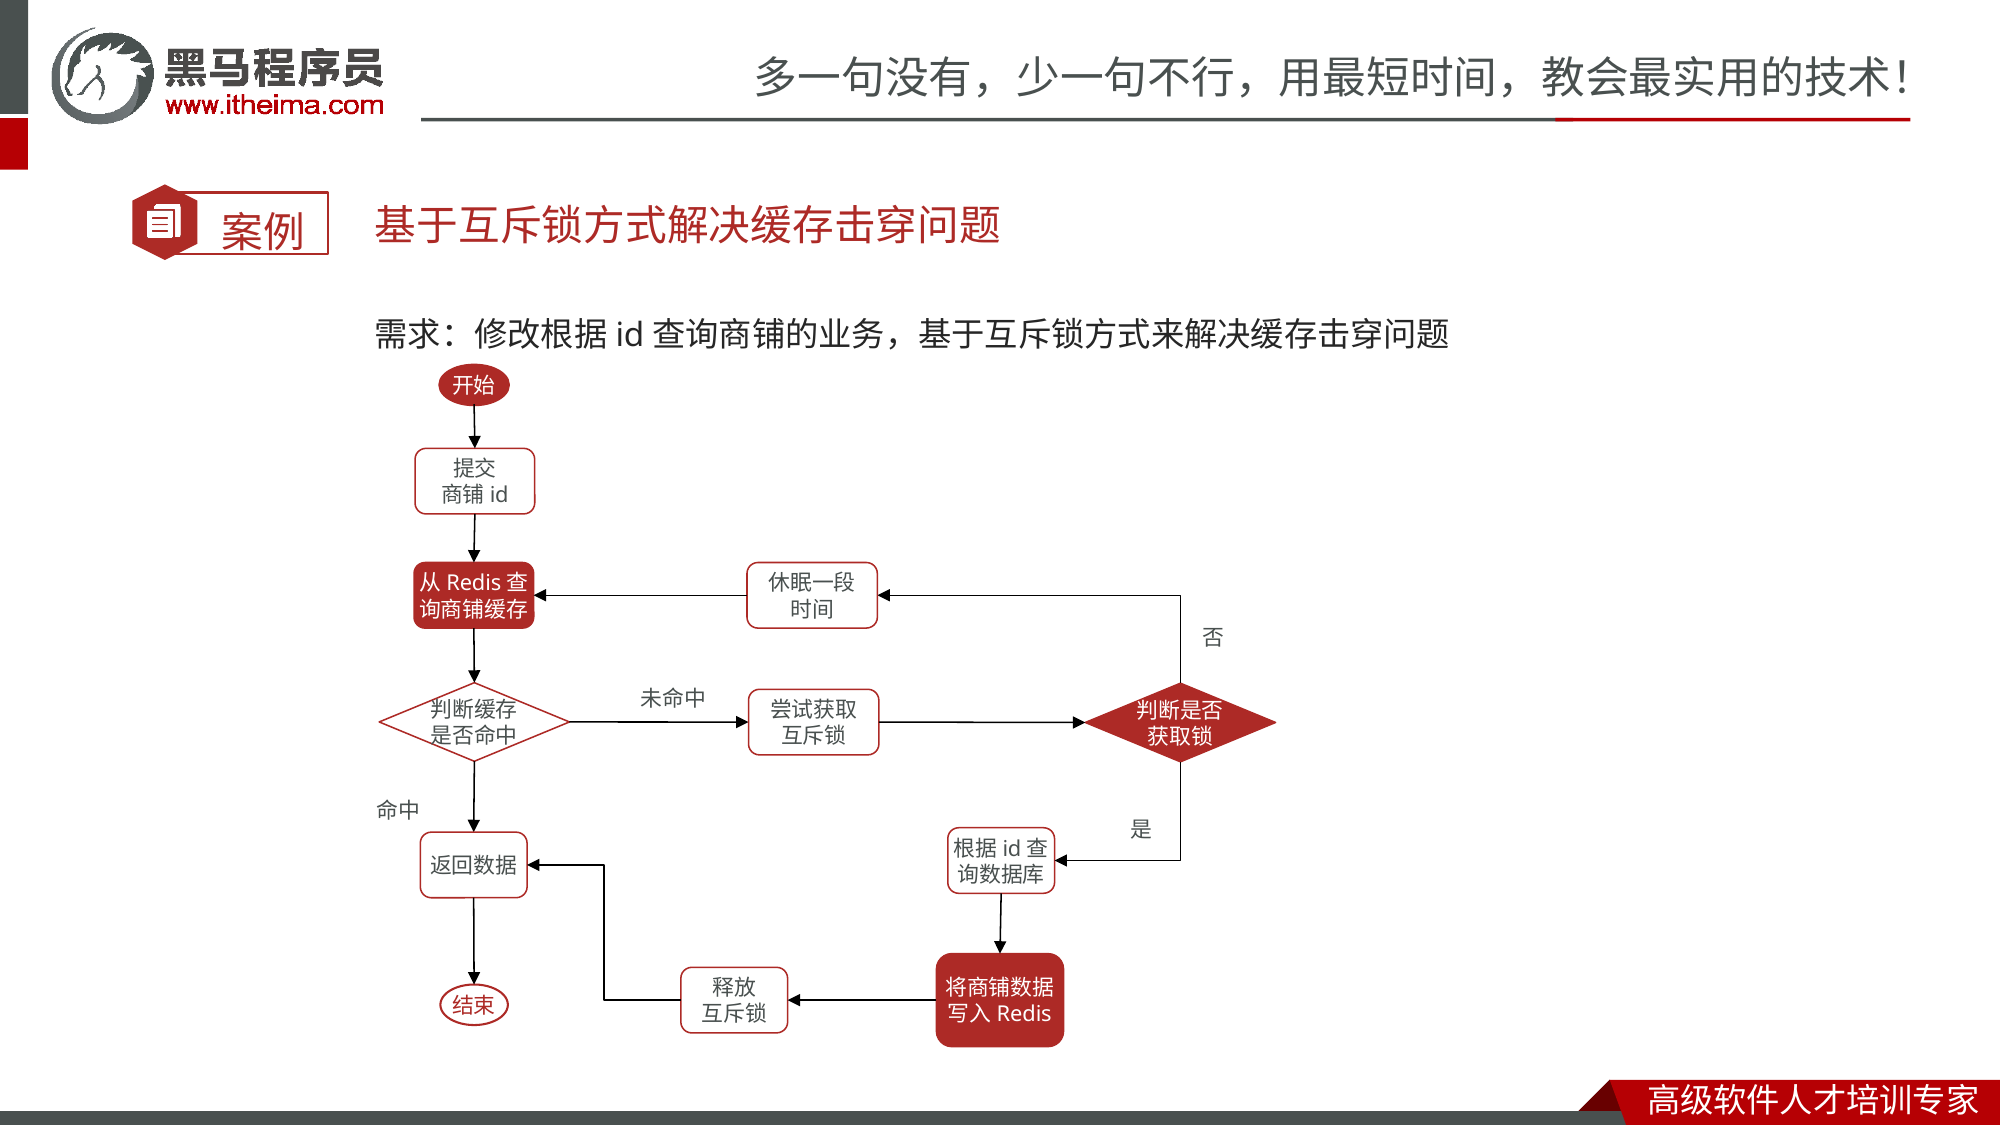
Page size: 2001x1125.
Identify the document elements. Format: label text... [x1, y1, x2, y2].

text_box 判断缓存 是否命中 [377, 682, 571, 763]
text_box 结束 [438, 982, 510, 1028]
text_box 未命中 [626, 677, 722, 719]
text_box 释放 互斥锁 [678, 965, 790, 1036]
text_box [1067, 747, 1168, 875]
list 基于互斥锁方式解决缓存击穿问题 [360, 181, 1872, 266]
text_box 提交 商铺id [412, 446, 537, 517]
text_box 将商铺数据写入Redis [934, 951, 1066, 1049]
text_box 判断是否获取锁 [1084, 681, 1278, 764]
text_box 命中 [362, 789, 436, 831]
text_box 返回数据 [418, 830, 530, 900]
text_box 开始 [438, 363, 510, 407]
text_box 否 [1187, 616, 1240, 658]
text_box 从Redis查询商铺缓存 [411, 560, 536, 631]
text_box 休眠一段 时间 [744, 560, 880, 631]
picture [50, 26, 384, 125]
picture [147, 204, 181, 238]
text_box 根据id查询数据库 [945, 825, 1057, 896]
text_box 尝试获取 互斥锁 [746, 687, 882, 757]
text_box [526, 864, 682, 1001]
list 需求：修改根据id查询商铺的业务，基于互斥锁方式来解决缓存击穿问题 [360, 285, 1872, 394]
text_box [984, 487, 1074, 791]
